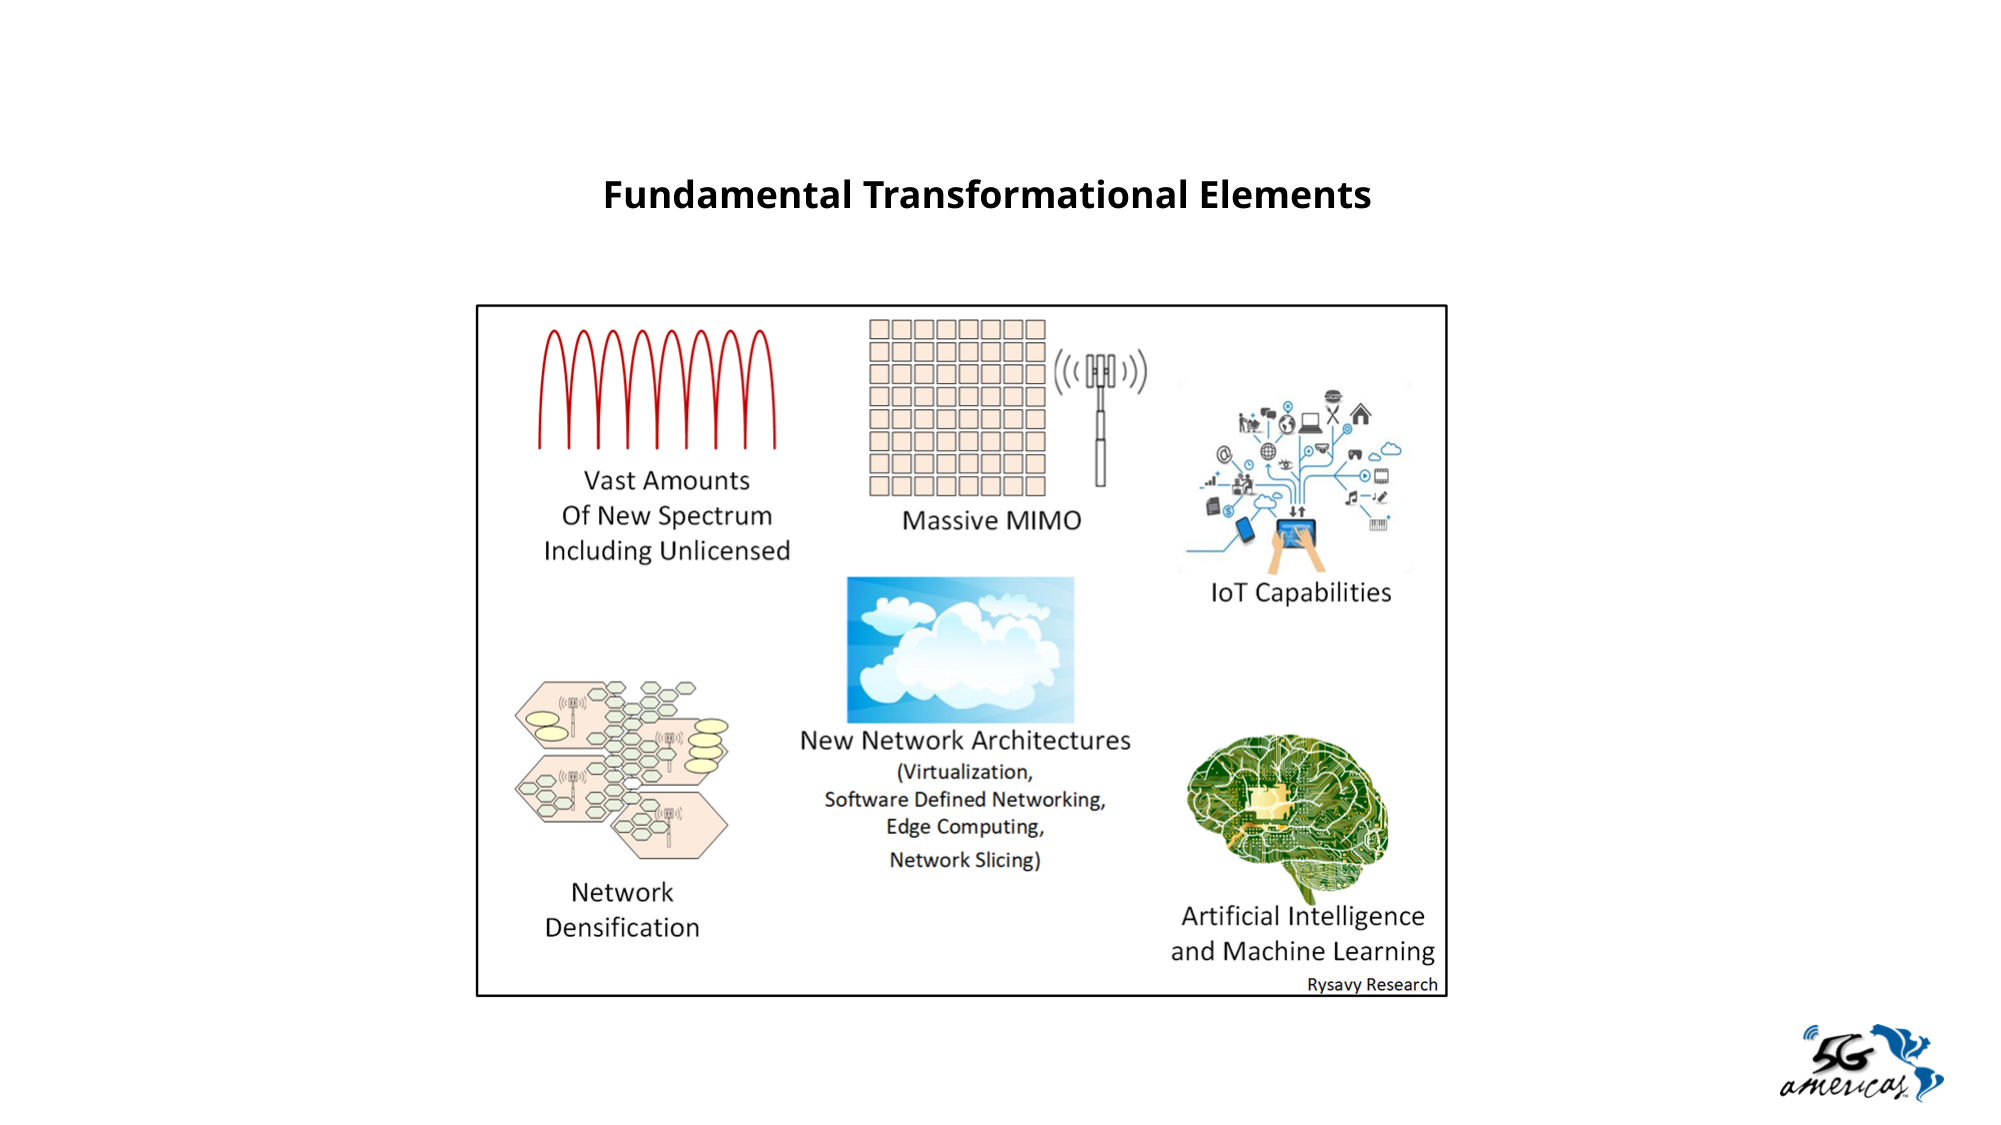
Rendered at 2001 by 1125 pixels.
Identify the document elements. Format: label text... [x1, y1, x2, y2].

title Fundamental Transformational Elements [587, 87, 2000, 305]
picture [475, 304, 1451, 1006]
picture [1780, 1024, 1944, 1103]
